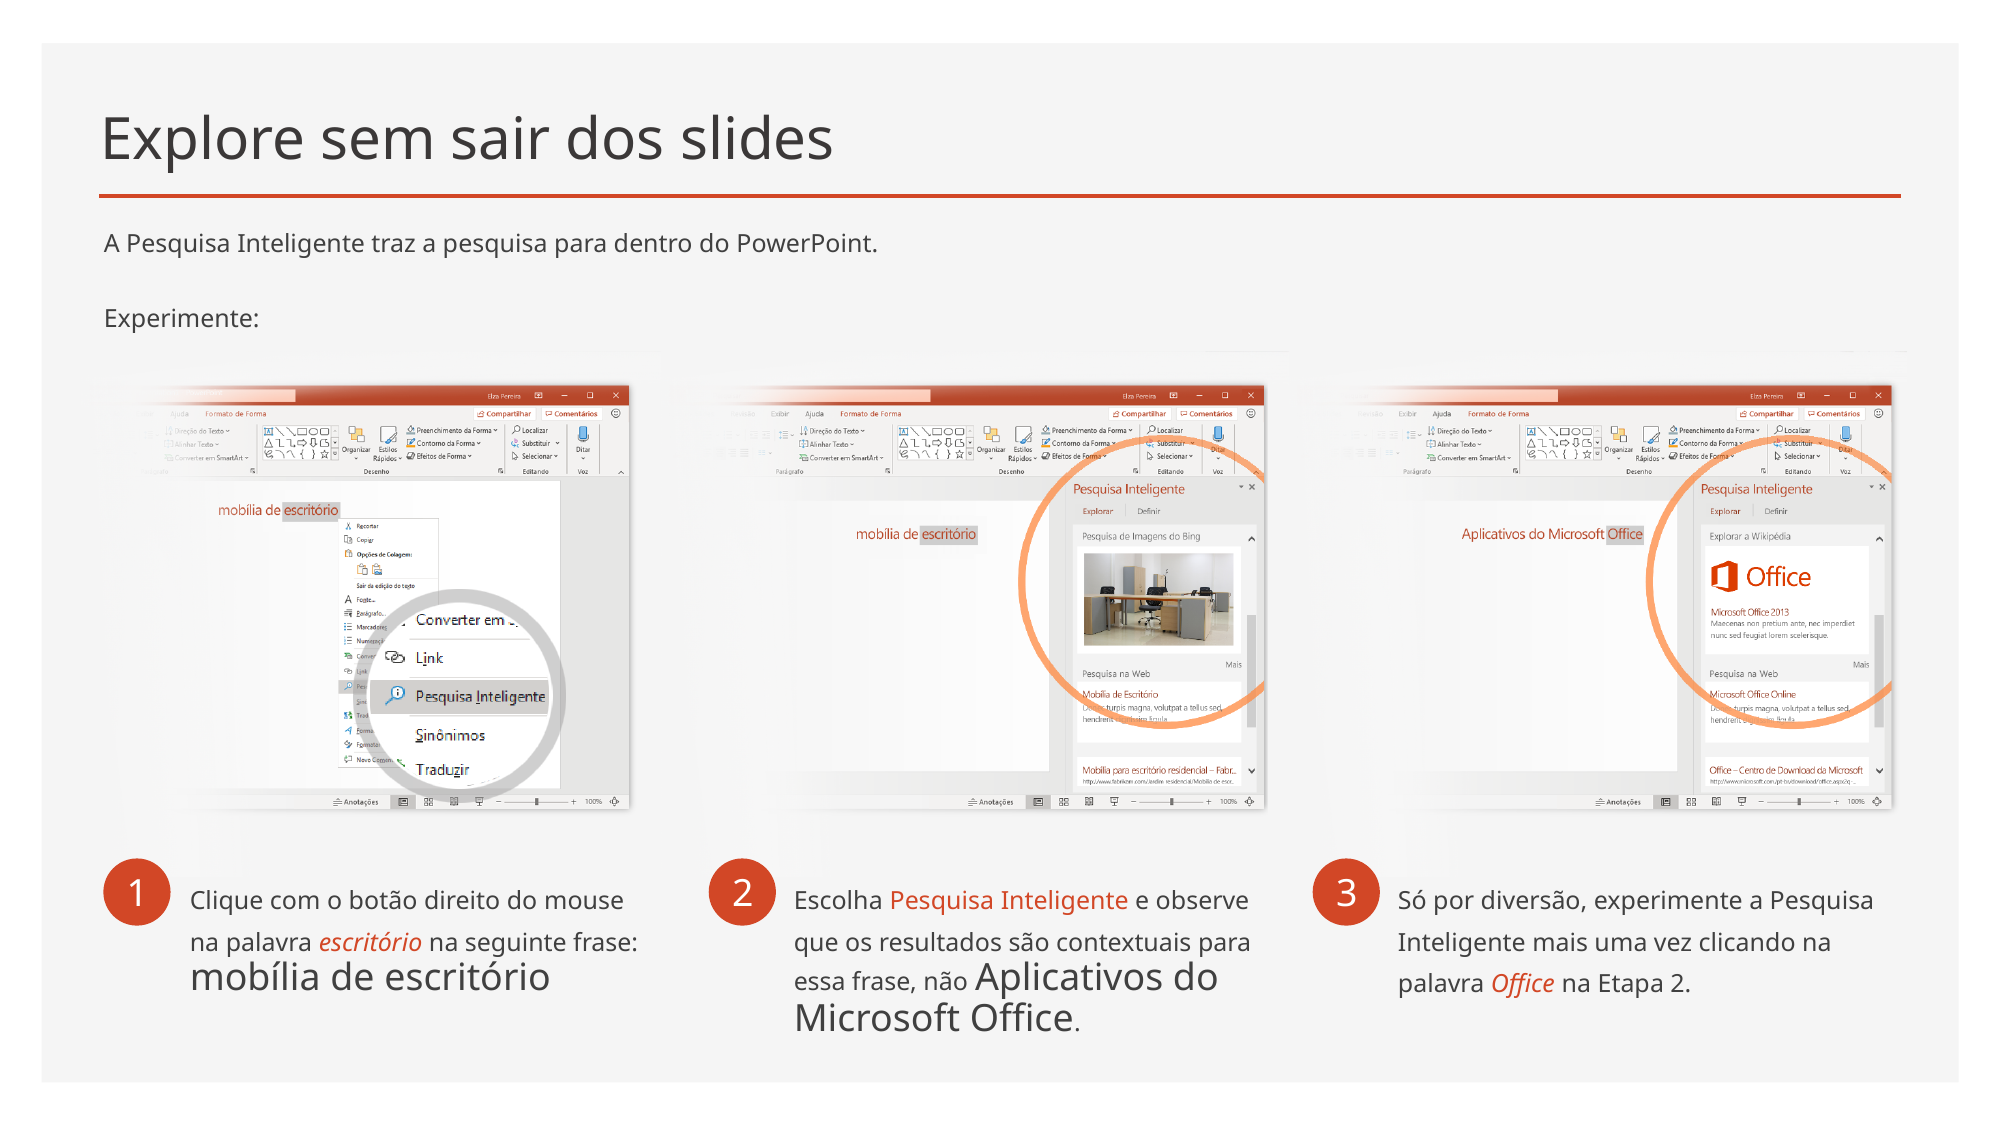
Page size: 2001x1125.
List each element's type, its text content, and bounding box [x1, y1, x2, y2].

text_box A Pesquisa Inteligente traz a pesquisa para dentro do PowerPoint. Experimente: [88, 212, 1089, 351]
picture [81, 351, 1907, 877]
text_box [696, 858, 789, 926]
text_box Só por diversão, experimente a Pesquisa Inteligente mais uma vez clicando na palavra Office na Etapa 2. [1382, 877, 1893, 1086]
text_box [91, 858, 184, 926]
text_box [1300, 858, 1393, 926]
text_box Escolha Pesquisa Inteligente e observe que os resultados são contextuais para essa frase, não Aplicativos do Microsoft Office. [778, 877, 1289, 1083]
text_box Clique com o botão direito do mouse na palavra escritório na seguinte frase: mobília de escritório [174, 877, 654, 1079]
title Explore sem sair dos slides [85, 73, 1214, 179]
